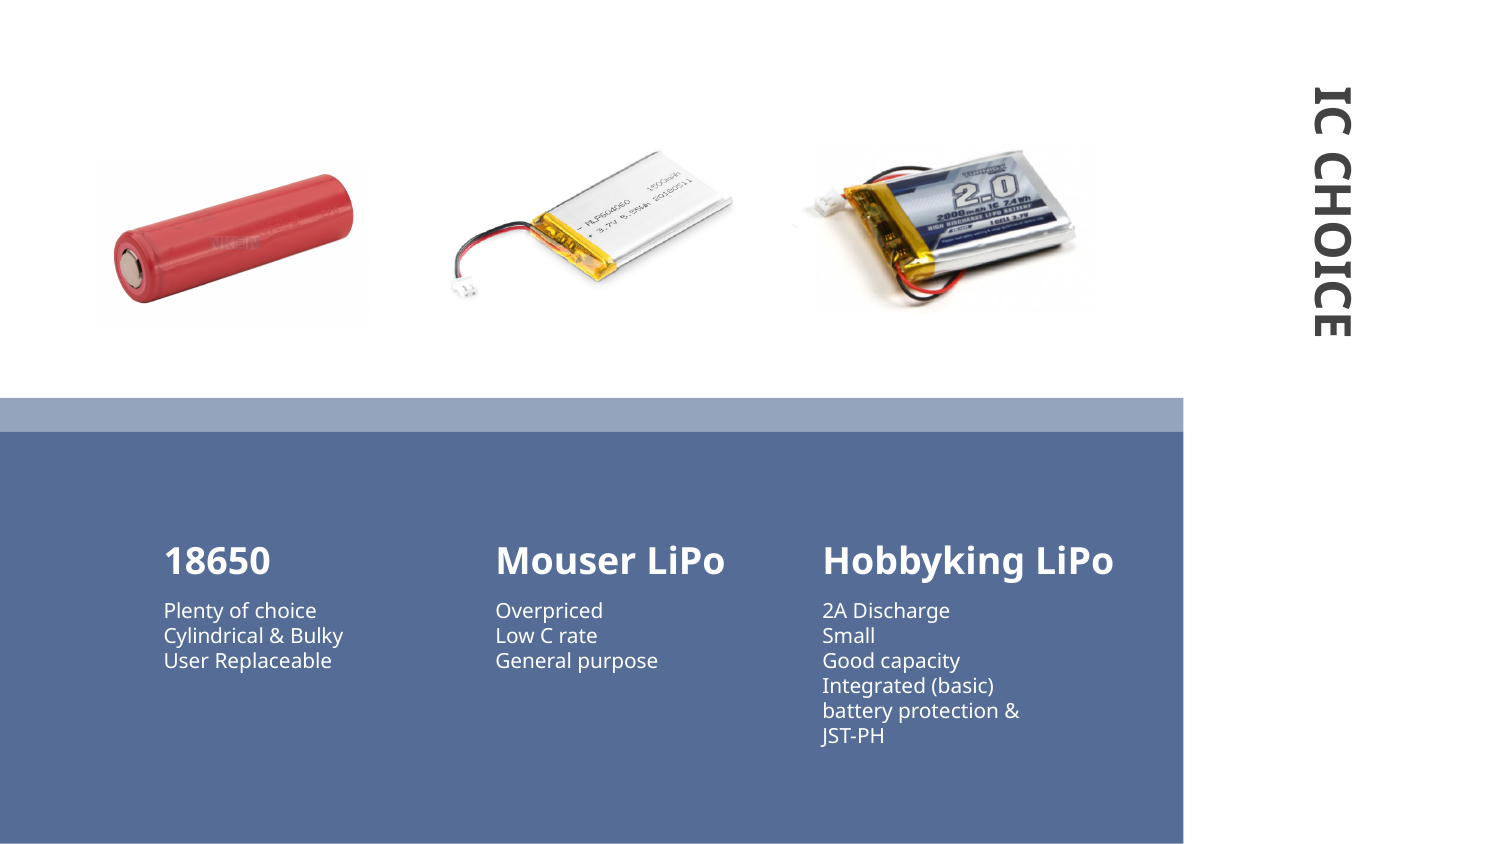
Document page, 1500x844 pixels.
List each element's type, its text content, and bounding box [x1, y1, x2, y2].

subtitle Overpriced Low C rate General purpose [480, 582, 723, 739]
picture [94, 160, 372, 333]
text_box [0, 432, 1184, 844]
picture [788, 141, 1098, 314]
title Mouser LiPo [480, 490, 776, 597]
text_box [0, 397, 1184, 432]
title 18650 [148, 490, 449, 597]
subtitle Plenty of choice Cylindrical & Bulky User Replaceable [148, 597, 399, 739]
subtitle 2A Discharge Small Good capacity Integrated (basic) battery protection & JST-PH [807, 597, 1057, 739]
title Hobbyking LiPo [807, 490, 1142, 597]
title IC CHOICE [1295, 71, 1376, 549]
picture [412, 95, 771, 350]
